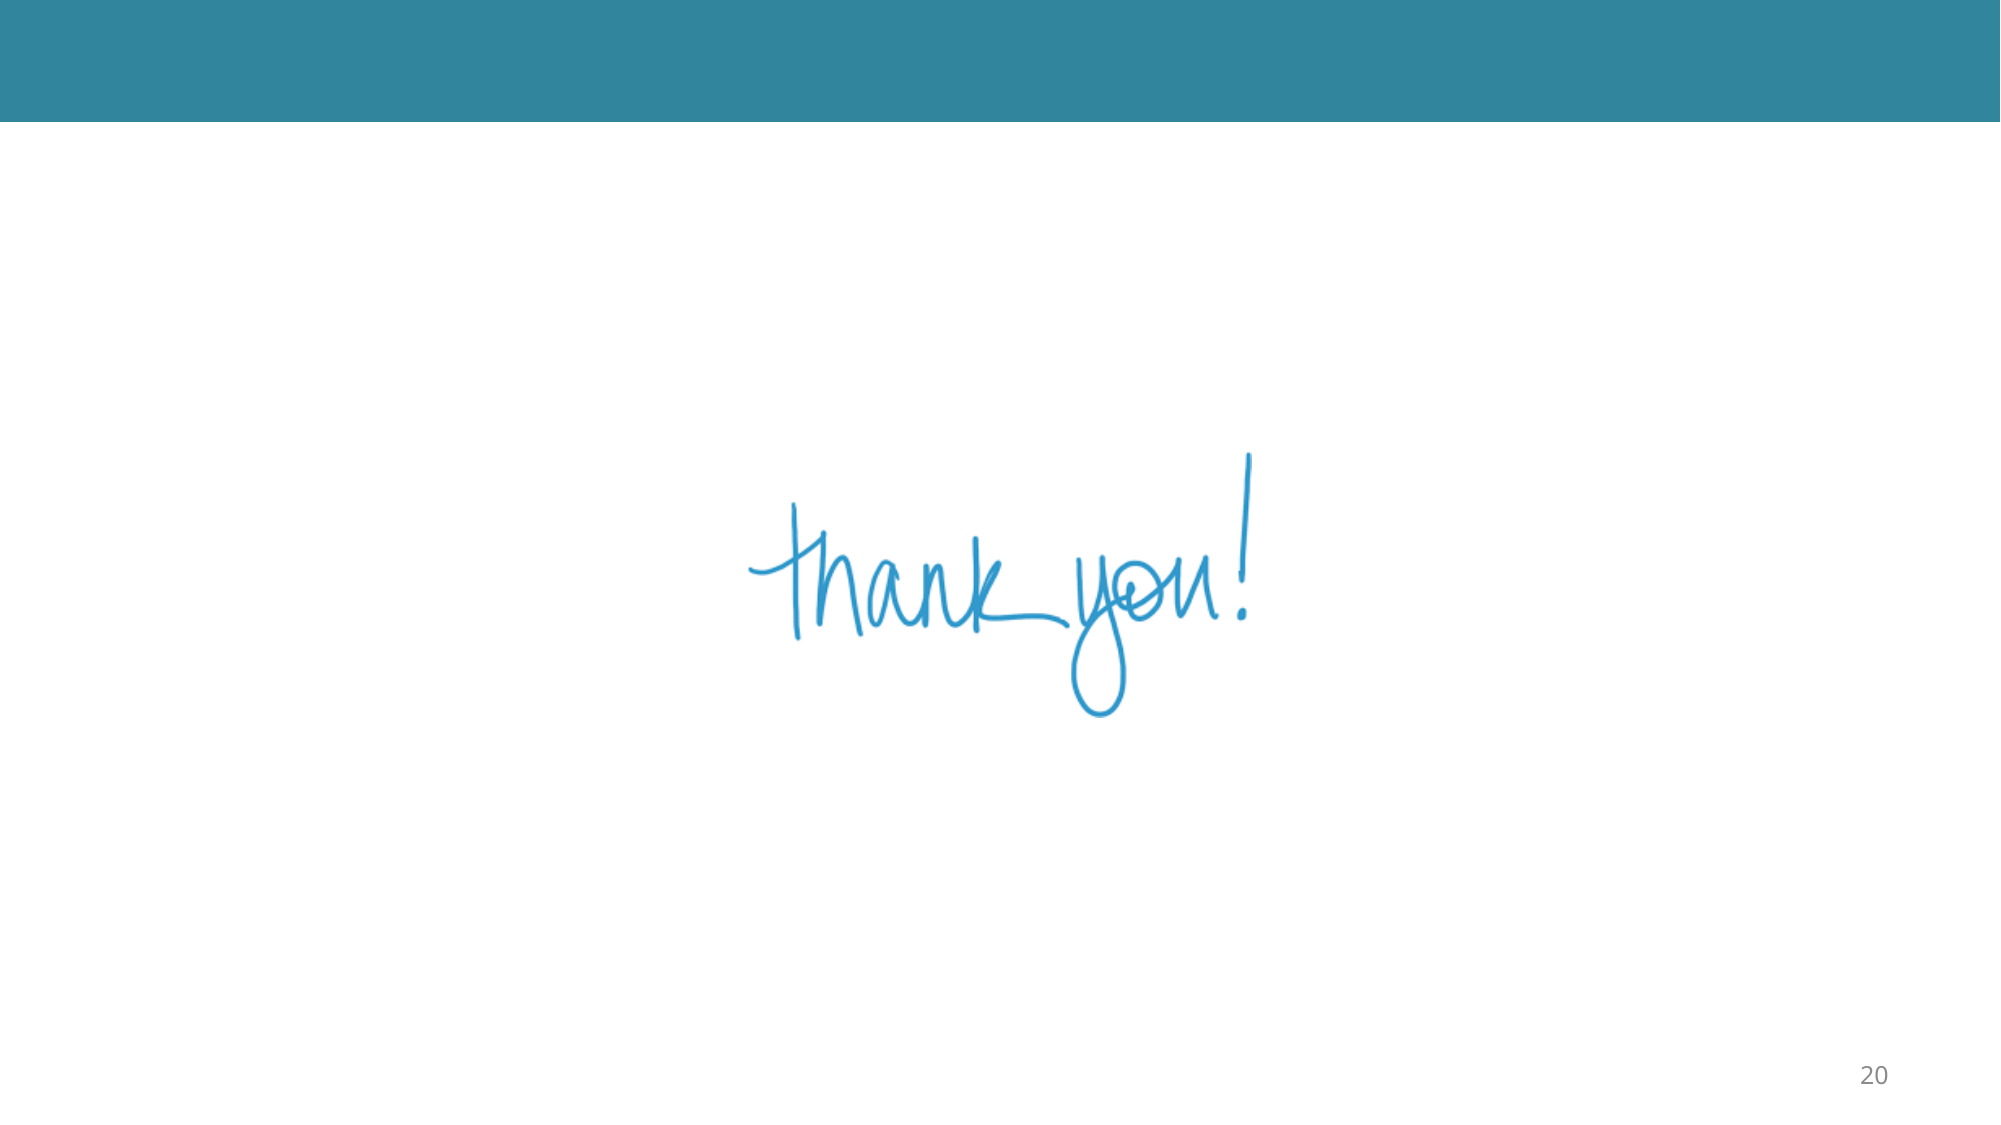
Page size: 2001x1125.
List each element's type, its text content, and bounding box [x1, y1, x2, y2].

slide_number 20 [1437, 1046, 1904, 1107]
text_box [0, 0, 2000, 122]
picture [748, 452, 1252, 718]
